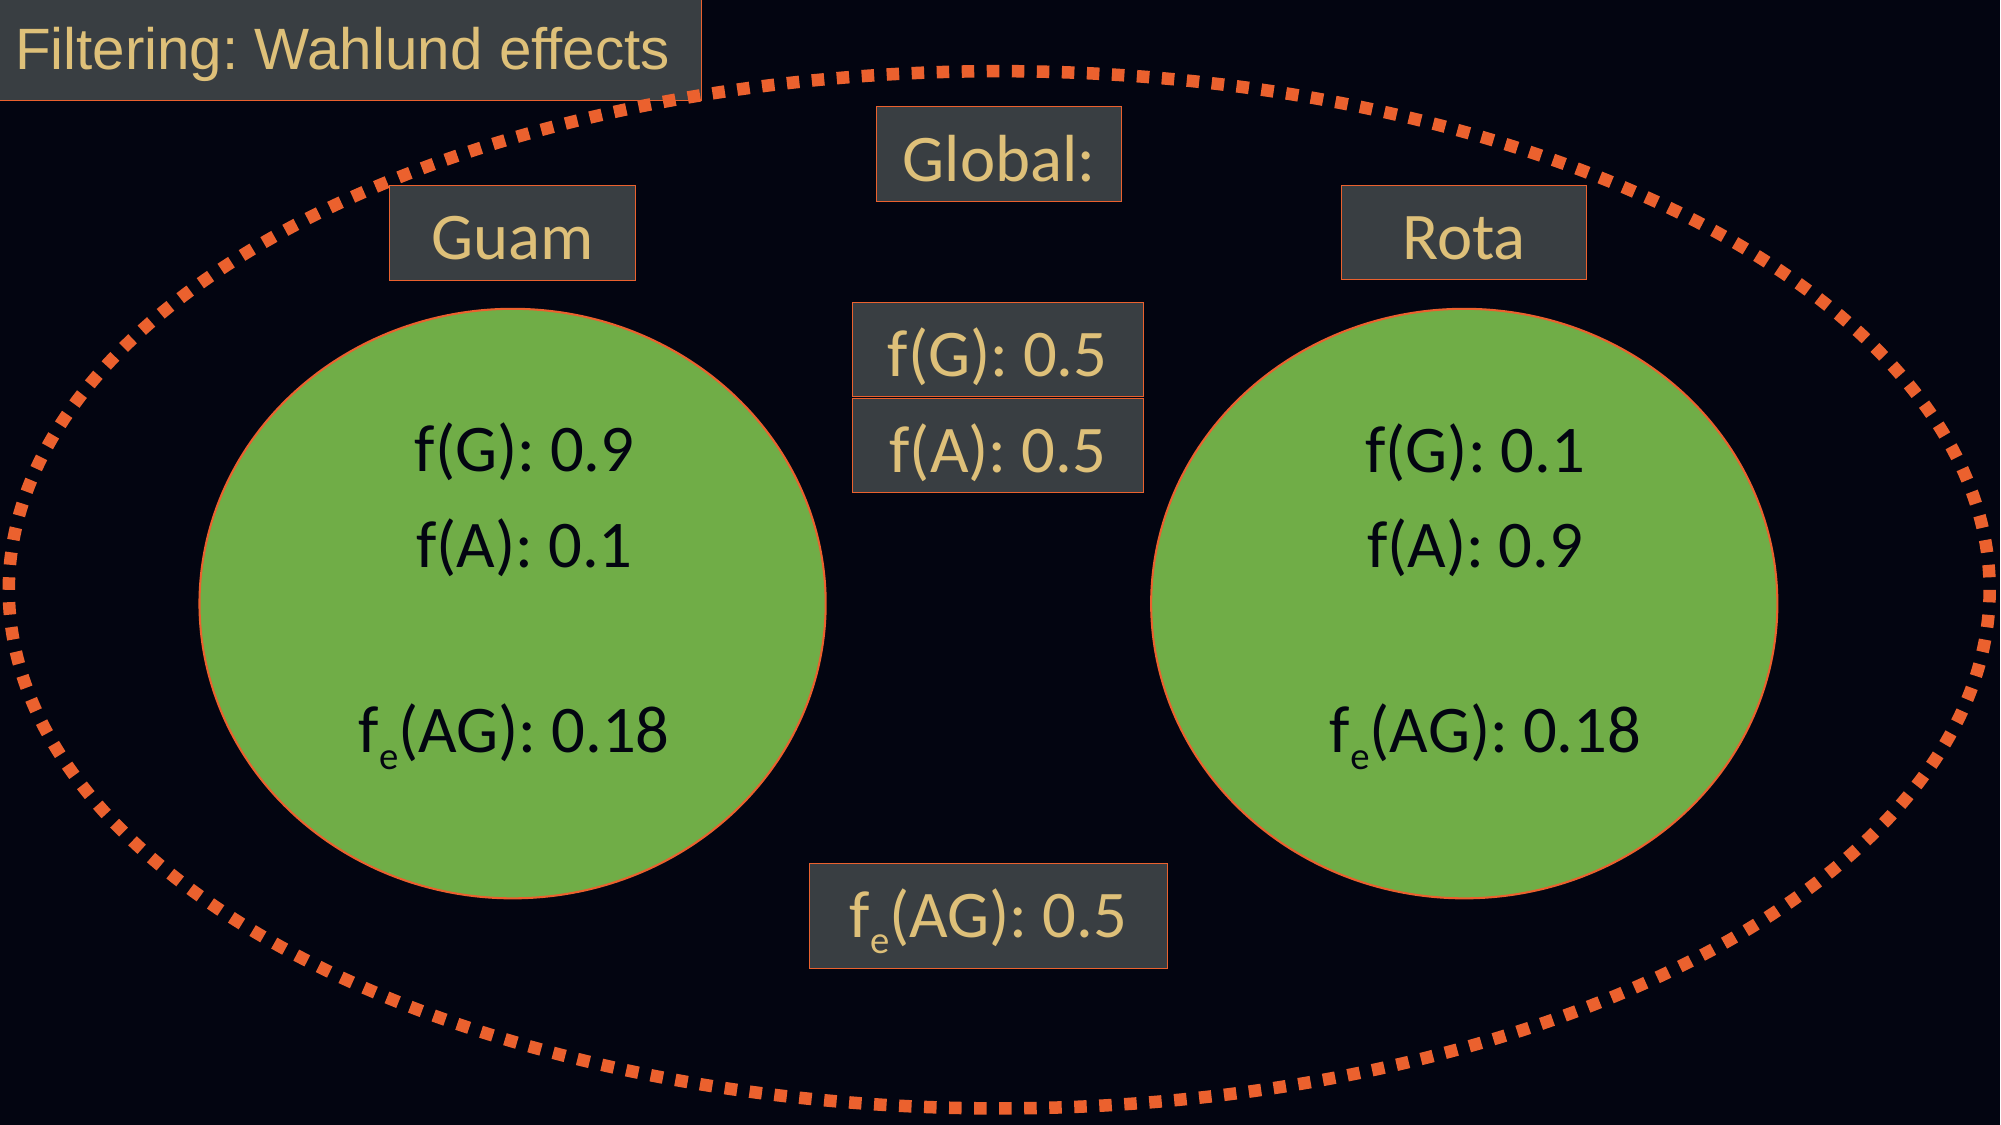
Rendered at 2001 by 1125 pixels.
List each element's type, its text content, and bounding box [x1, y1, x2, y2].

text_box fe(AG): 0.5 [809, 863, 1168, 969]
text_box f(G): 0.5 [852, 302, 1144, 397]
text_box Filtering: Wahlund effects [0, 0, 702, 101]
text_box f(A): 0.5 [852, 398, 1144, 493]
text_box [199, 185, 826, 899]
text_box [7, 283, 199, 897]
text_box [202, 70, 1991, 1110]
